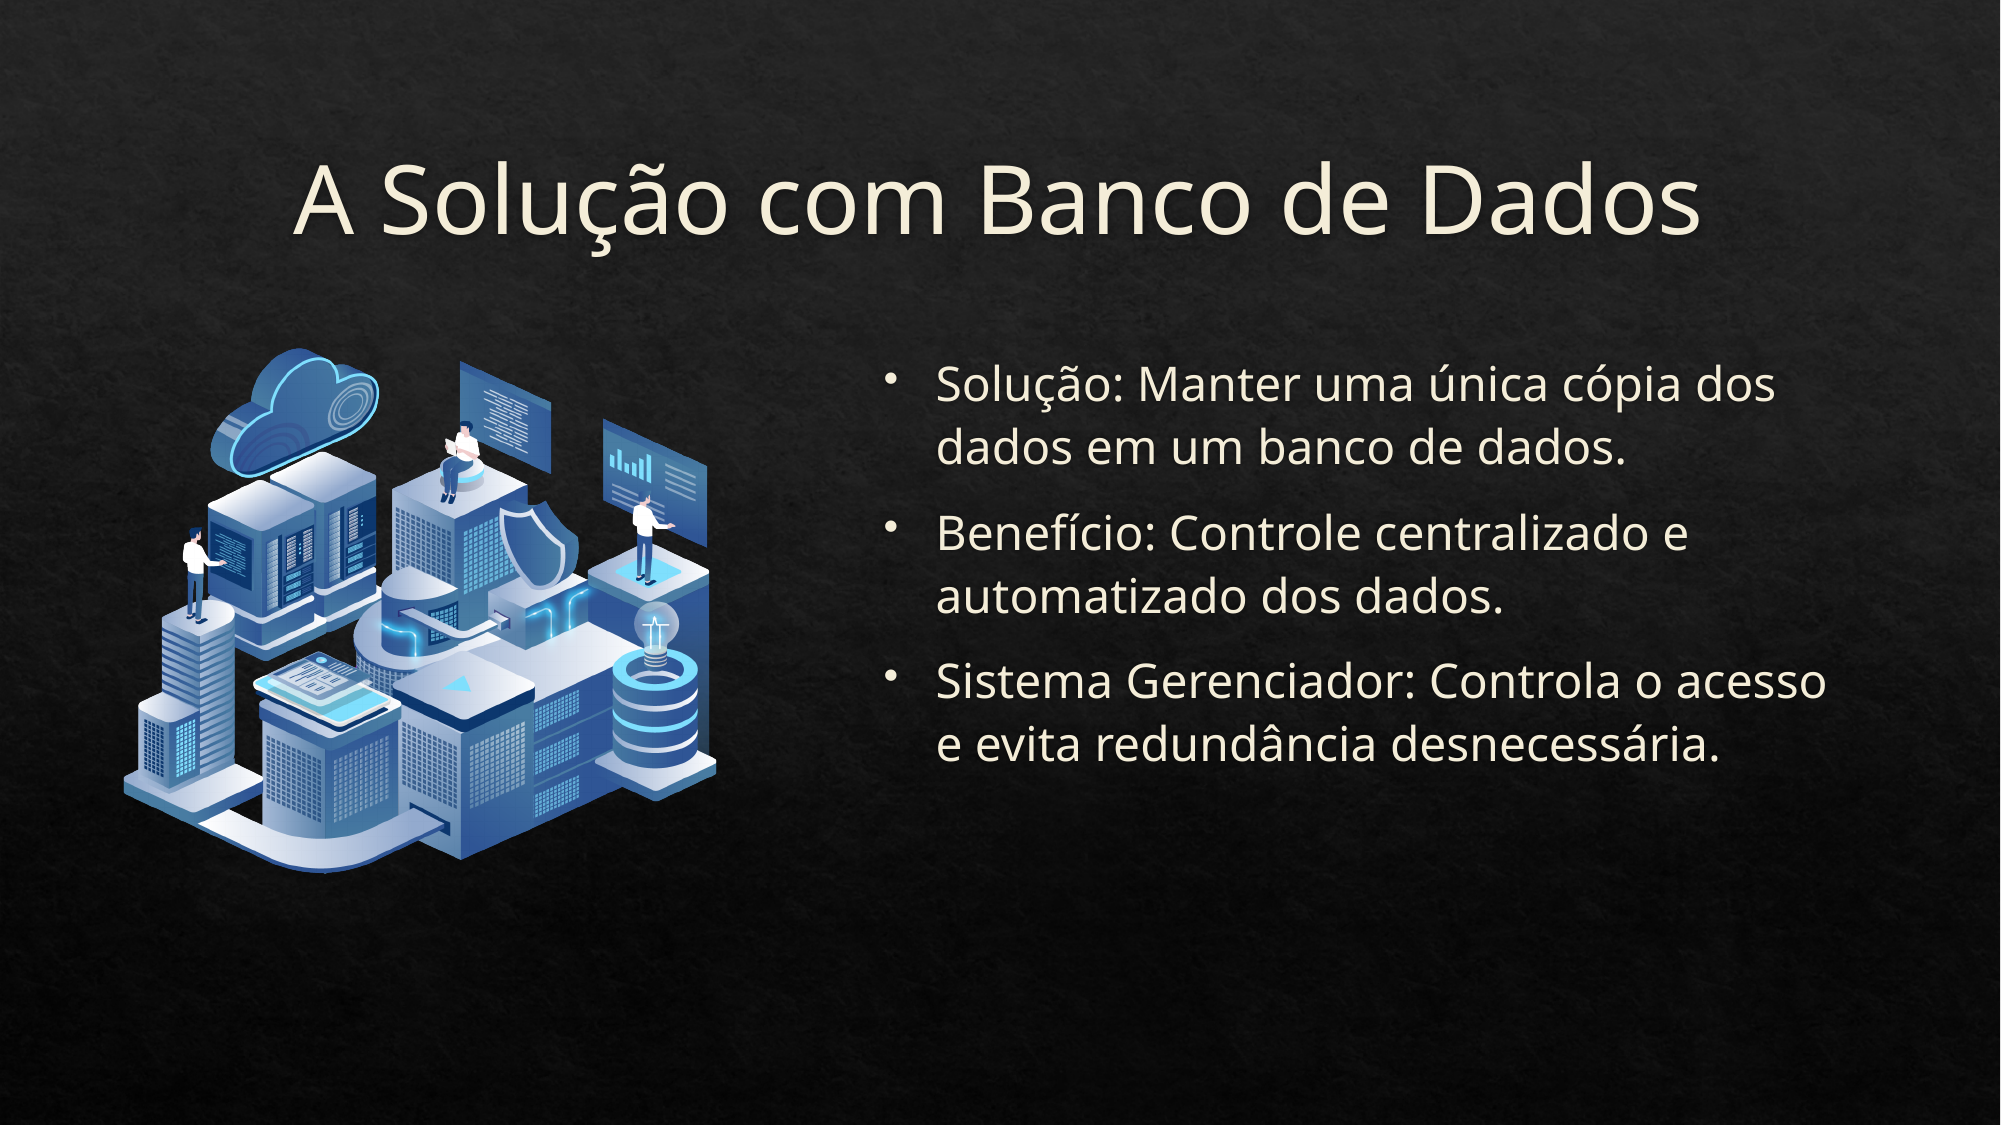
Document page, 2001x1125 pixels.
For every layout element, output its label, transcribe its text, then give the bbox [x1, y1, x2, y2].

list Solução: Manter uma única cópia dos dados em um banco de dados. Benefício: Controle centralizado e automatizado dos dados. Sistema Gerenciador: Controla o acesso e evita redundância desnecessária. [864, 340, 1876, 950]
picture [103, 340, 744, 881]
title A Solução com Banco de Dados [149, 99, 1849, 307]
